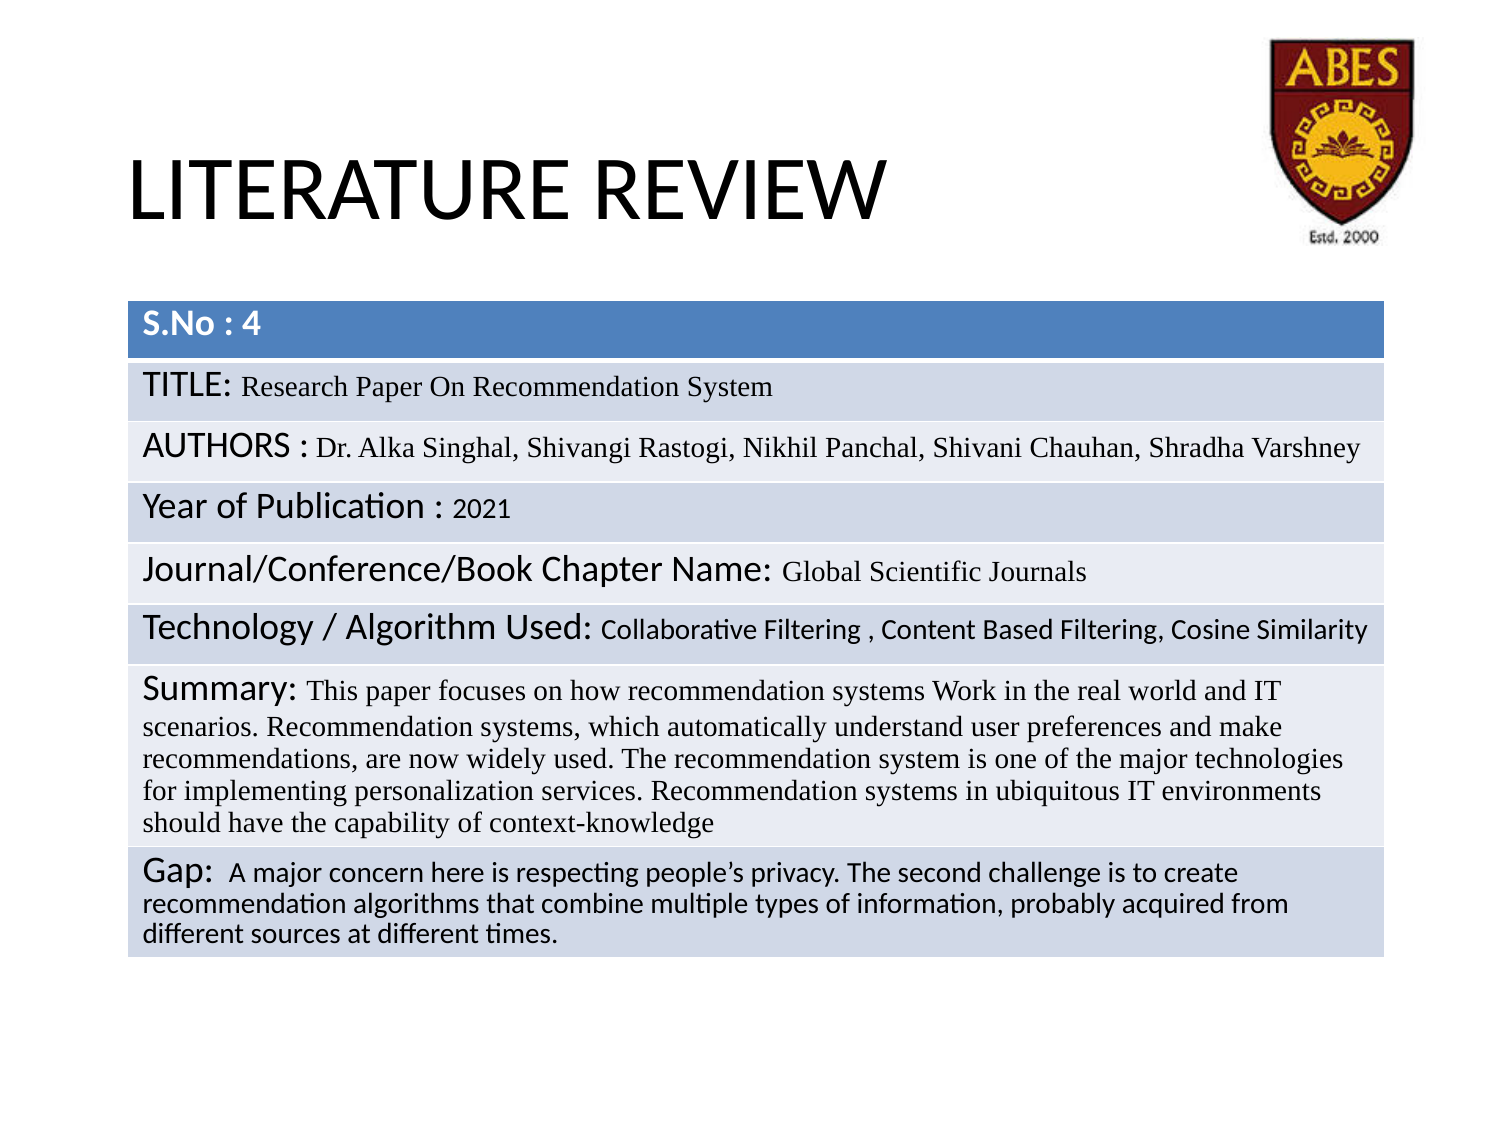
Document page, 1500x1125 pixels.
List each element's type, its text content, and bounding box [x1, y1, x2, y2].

table_cell Gap: A major concern here is respecting people’s privacy. The second challenge is to create recommendation algorithms that combine multiple types of information, probably acquired from different sources at different times. [128, 847, 1384, 957]
table_cell Year of Publication : 2021 [128, 483, 1384, 542]
table_cell Technology / Algorithm Used: Collaborative Filtering , Content Based Filtering, Cosine Similarity [128, 605, 1384, 664]
table_header S.No : 4 [128, 301, 1384, 358]
table_cell TITLE: Research Paper On Recommendation System [128, 363, 1384, 421]
picture [1237, 37, 1446, 246]
table_cell Journal/Conference/Book Chapter Name: Global Scientific Journals [128, 544, 1384, 603]
table_cell Summary: This paper focuses on how recommendation systems Work in the real world and IT scenarios. Recommendation systems, which automatically understand user preferences and make recommendations, are now widely used. The recommendation system is one of the major technologies for implementing personalization services. Recommendation systems in ubiquitous IT environments should have the capability of context-knowledge [128, 666, 1384, 846]
title LITERATURE REVIEW [112, 62, 1388, 304]
table_cell AUTHORS : Dr. Alka Singhal, Shivangi Rastogi, Nikhil Panchal, Shivani Chauhan, Shradha Varshney [128, 422, 1384, 481]
